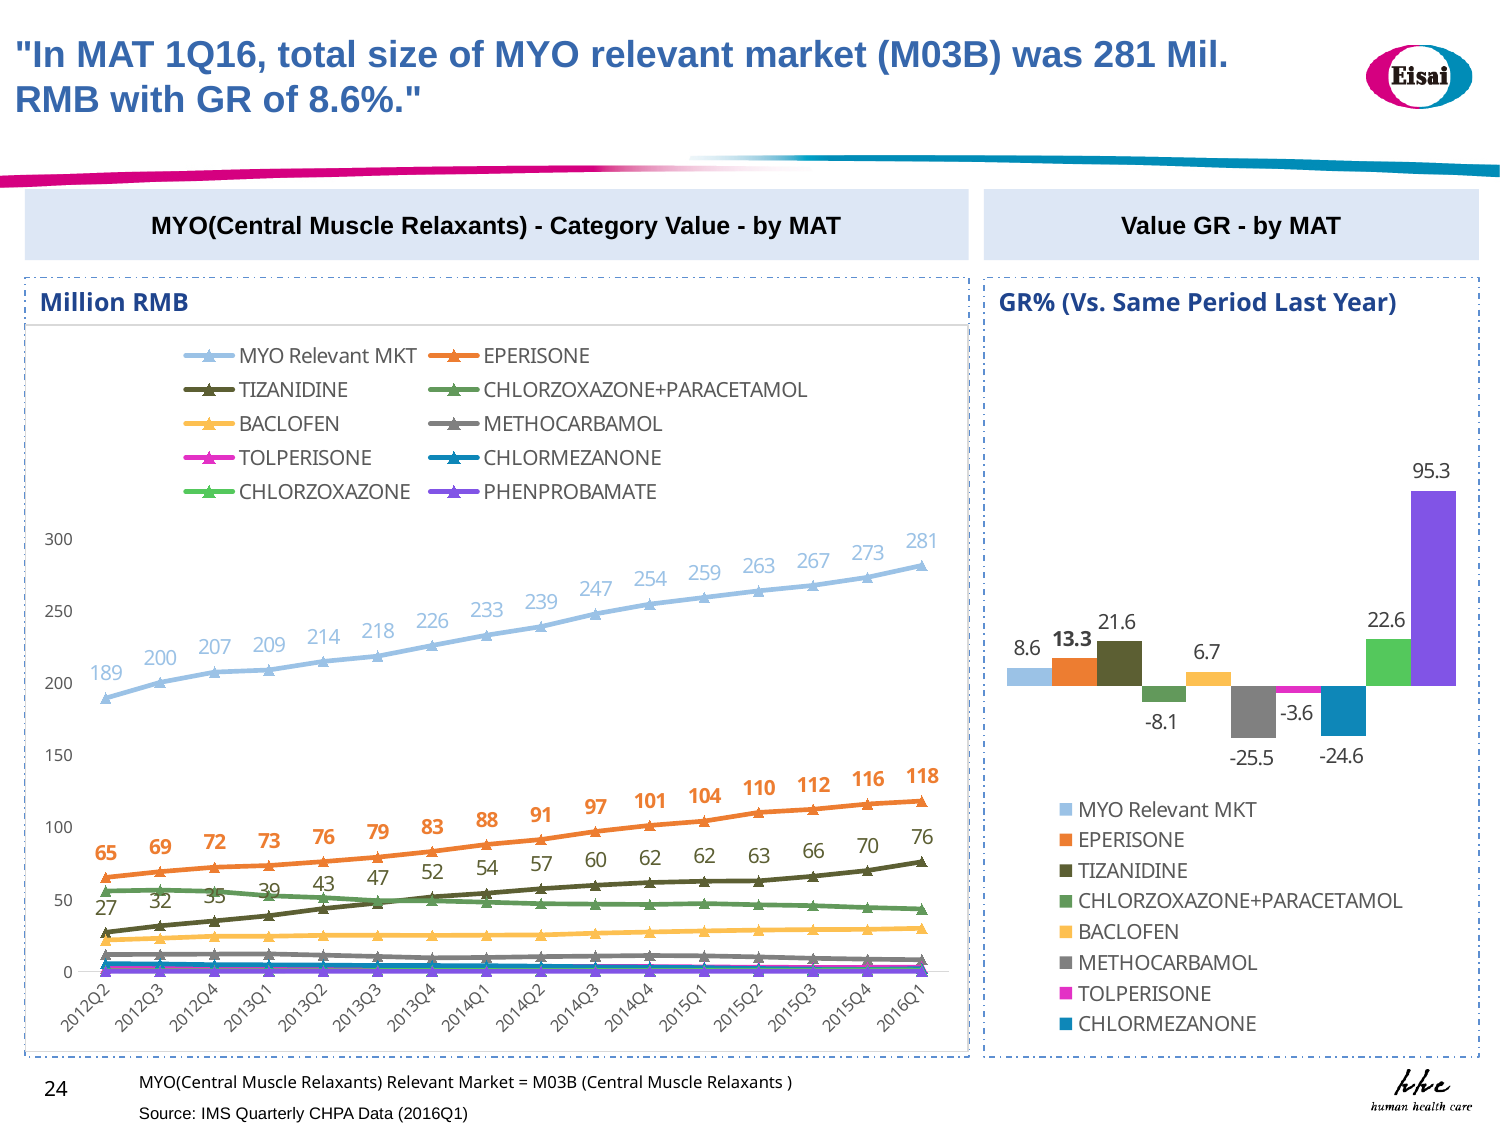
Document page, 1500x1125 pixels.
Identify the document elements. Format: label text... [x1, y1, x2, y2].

text_box Source: IMS Quarterly CHPA Data (2016Q1) [123, 1095, 1372, 1125]
picture [1372, 1069, 1473, 1111]
text_box MYO(Central Muscle Relaxants) - Category Value - by MAT [24, 189, 969, 261]
slide_number 24 [29, 1069, 123, 1110]
chart [983, 323, 1480, 1053]
list MYO(Central Muscle Relaxants) Relevant Market = M03B (Central Muscle Relaxants ) [123, 1068, 1372, 1095]
text_box [983, 277, 1479, 323]
picture [1366, 45, 1450, 110]
picture [1436, 45, 1473, 70]
picture [0, 152, 1500, 191]
list "In MAT 1Q16, total size of MYO relevant market (M03B) was 281 Mil. RMB with GR of 8.6%." [0, 0, 1337, 150]
picture [1424, 83, 1473, 110]
text_box Value GR - by MAT [983, 189, 1479, 261]
text_box [24, 277, 969, 323]
chart [24, 323, 970, 1053]
